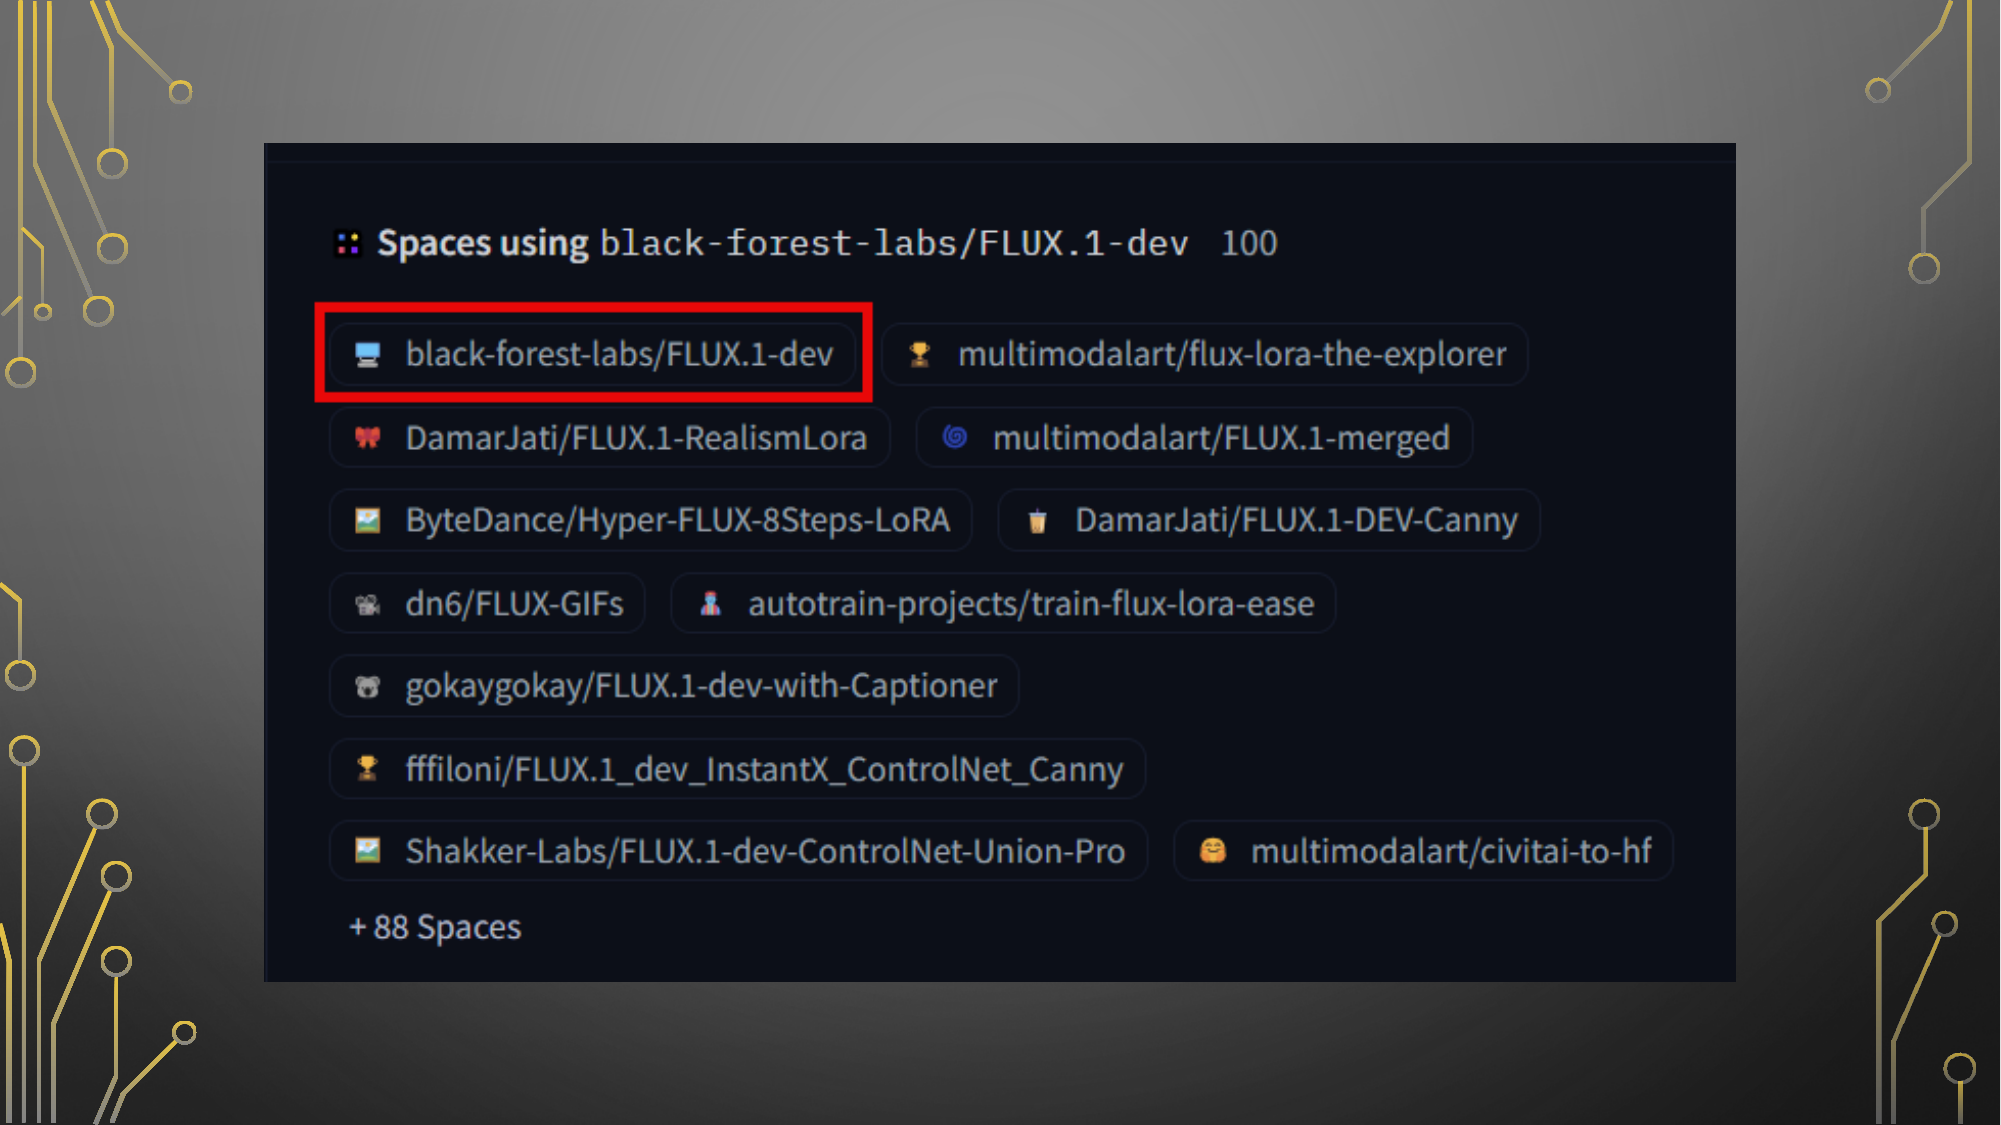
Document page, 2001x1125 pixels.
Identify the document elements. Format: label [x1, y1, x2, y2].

picture [264, 143, 1736, 982]
